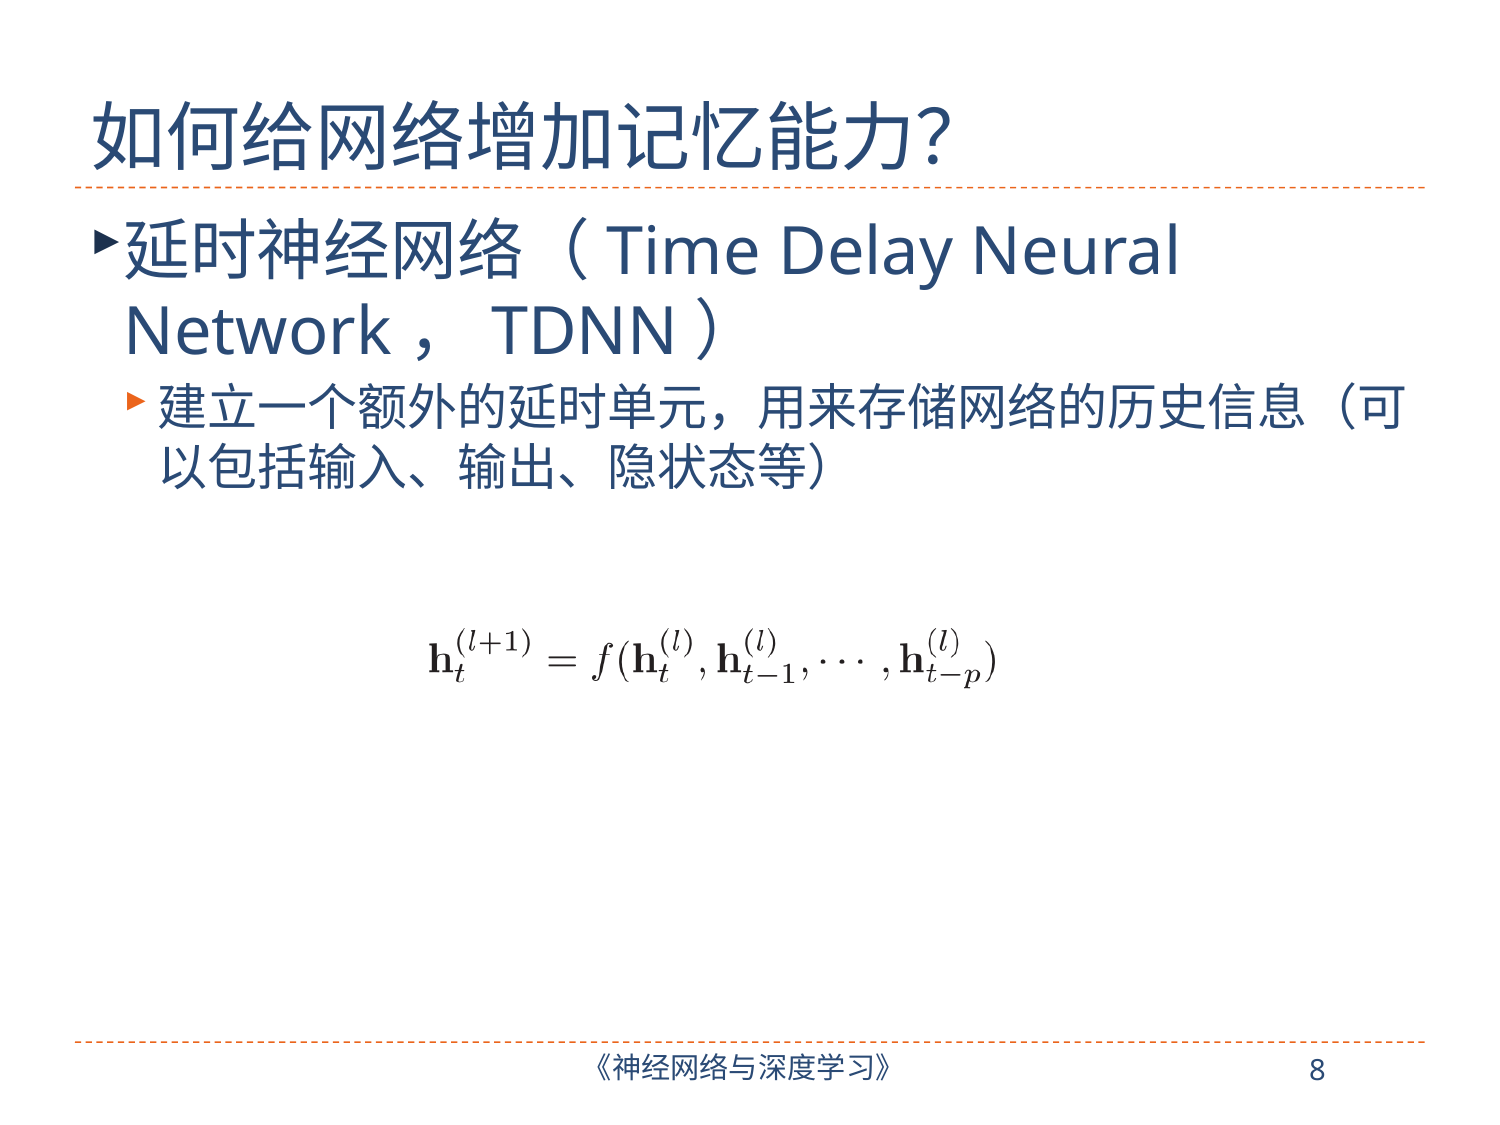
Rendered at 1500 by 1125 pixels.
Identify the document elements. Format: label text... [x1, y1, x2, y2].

list 延时神经网络（Time Delay Neural Network，TDNN） 建立一个额外的延时单元，用来存储网络的历史信息（可以包括输入、输出、隐状态等） [75, 200, 1425, 1010]
title 如何给网络增加记忆能力？ [75, 24, 1425, 188]
picture [412, 600, 999, 709]
